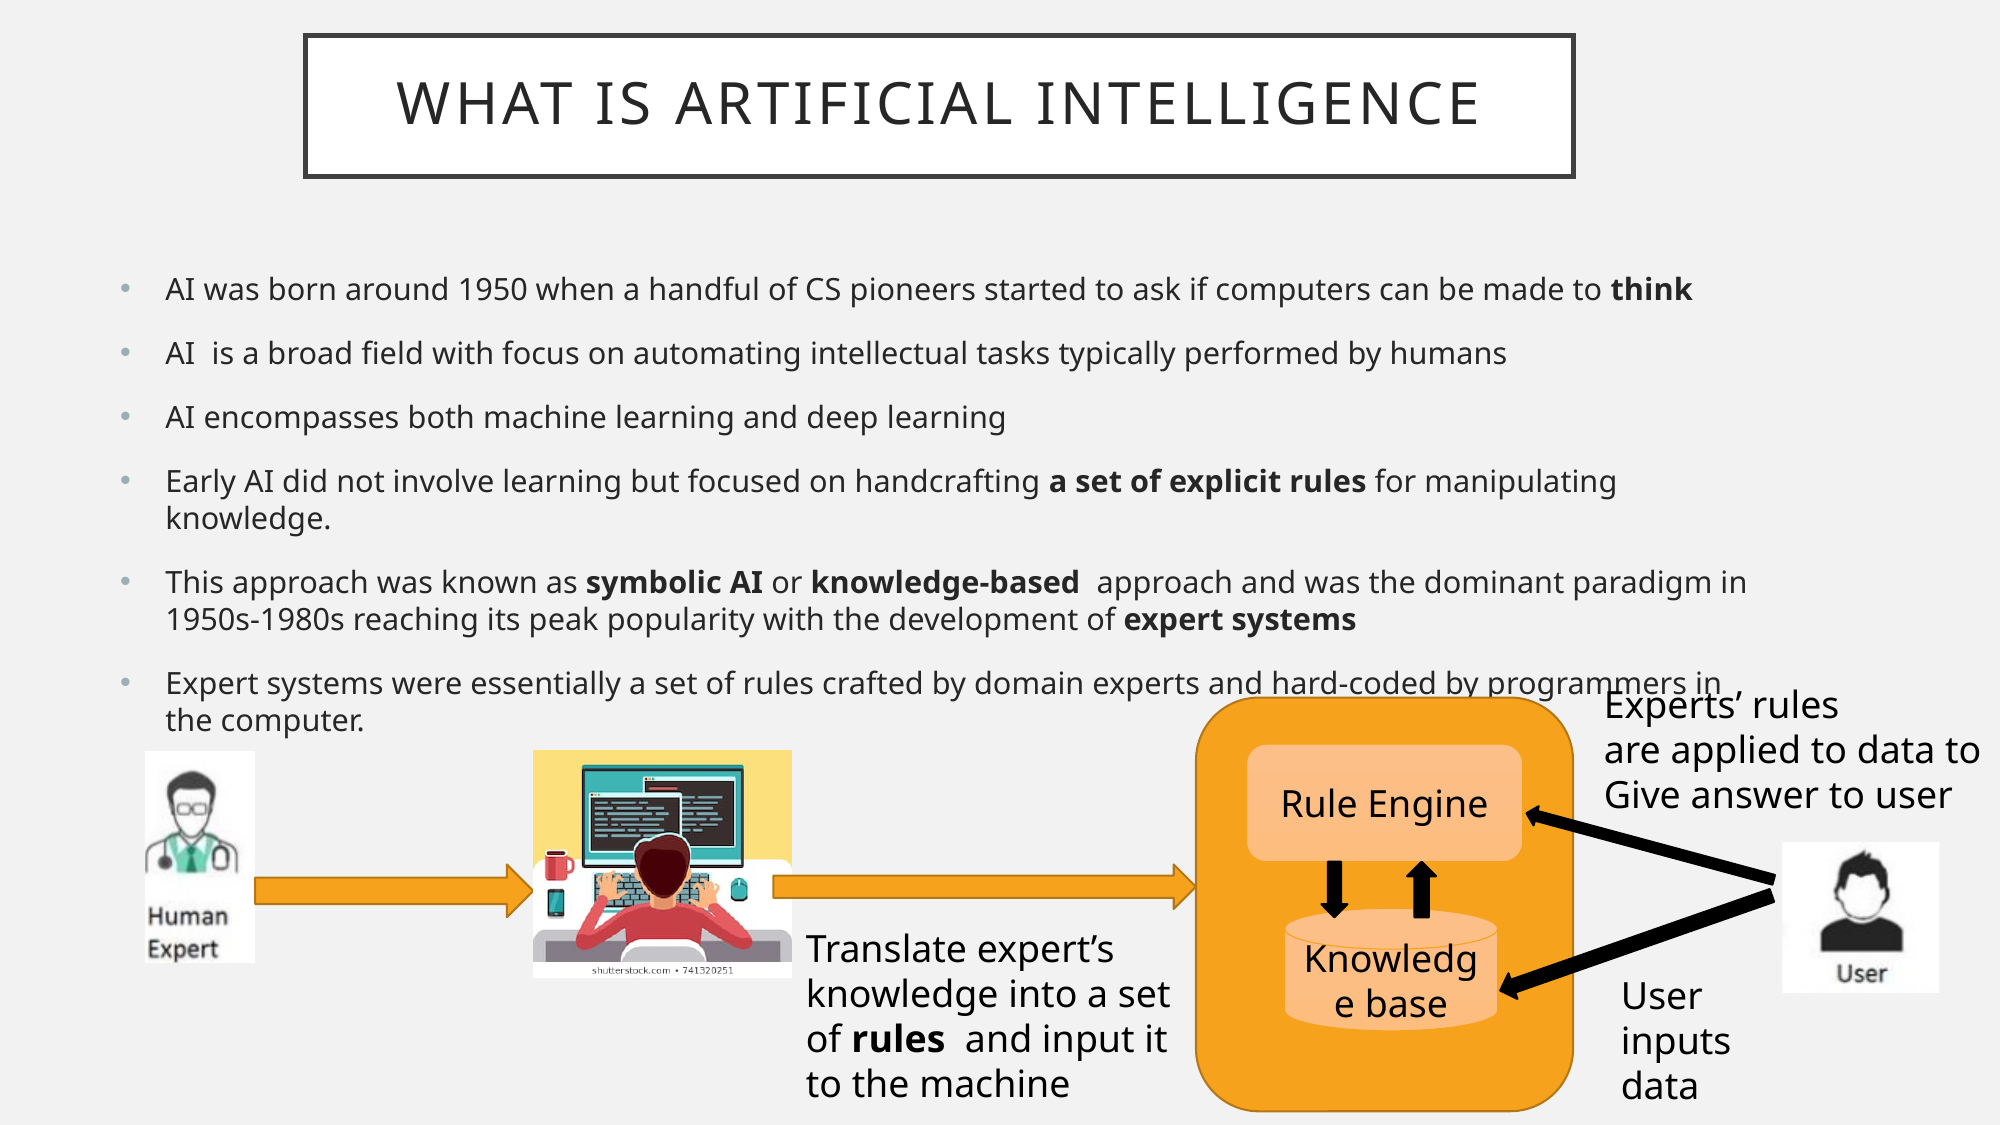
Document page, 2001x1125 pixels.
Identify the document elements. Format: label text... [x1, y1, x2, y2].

text_box [792, 863, 1194, 910]
title What is Artificial Intelligence [303, 33, 1576, 179]
text_box [1525, 805, 1777, 886]
text_box Knowledge base [1284, 907, 1499, 1032]
text_box [255, 863, 533, 919]
text_box Rule Engine [1245, 743, 1524, 863]
text_box [1320, 860, 1349, 919]
picture [533, 750, 792, 978]
text_box Translate expert’s knowledge into a set of rules and input it to the machine [791, 917, 1216, 1112]
text_box [1406, 861, 1438, 919]
picture [1782, 842, 1940, 993]
picture [144, 750, 255, 963]
text_box [1499, 888, 1776, 1000]
list AI was born around 1950 when a handful of CS pioneers started to ask if computers can be made to think AI is a broad field with focus on automating intellectual tasks typically performed by humans AI encompasses both machine learning and deep learning Early AI did not involve learning but focused on handcrafting a set of explicit rules for manipulating knowledge. This approach was known as symbolic AI or knowledge-based approach and was the dominant paradigm in 1950s-1980s reaching its peak popularity with the development of expert systems Expert systems were essentially a set of rules crafted by domain experts and hard-coded by programmers in the computer. [105, 261, 1786, 747]
text_box User inputs data [1606, 964, 1756, 1115]
text_box Experts’ rules are applied to data to Give answer to user [1589, 673, 2000, 823]
text_box [1194, 696, 1575, 1113]
